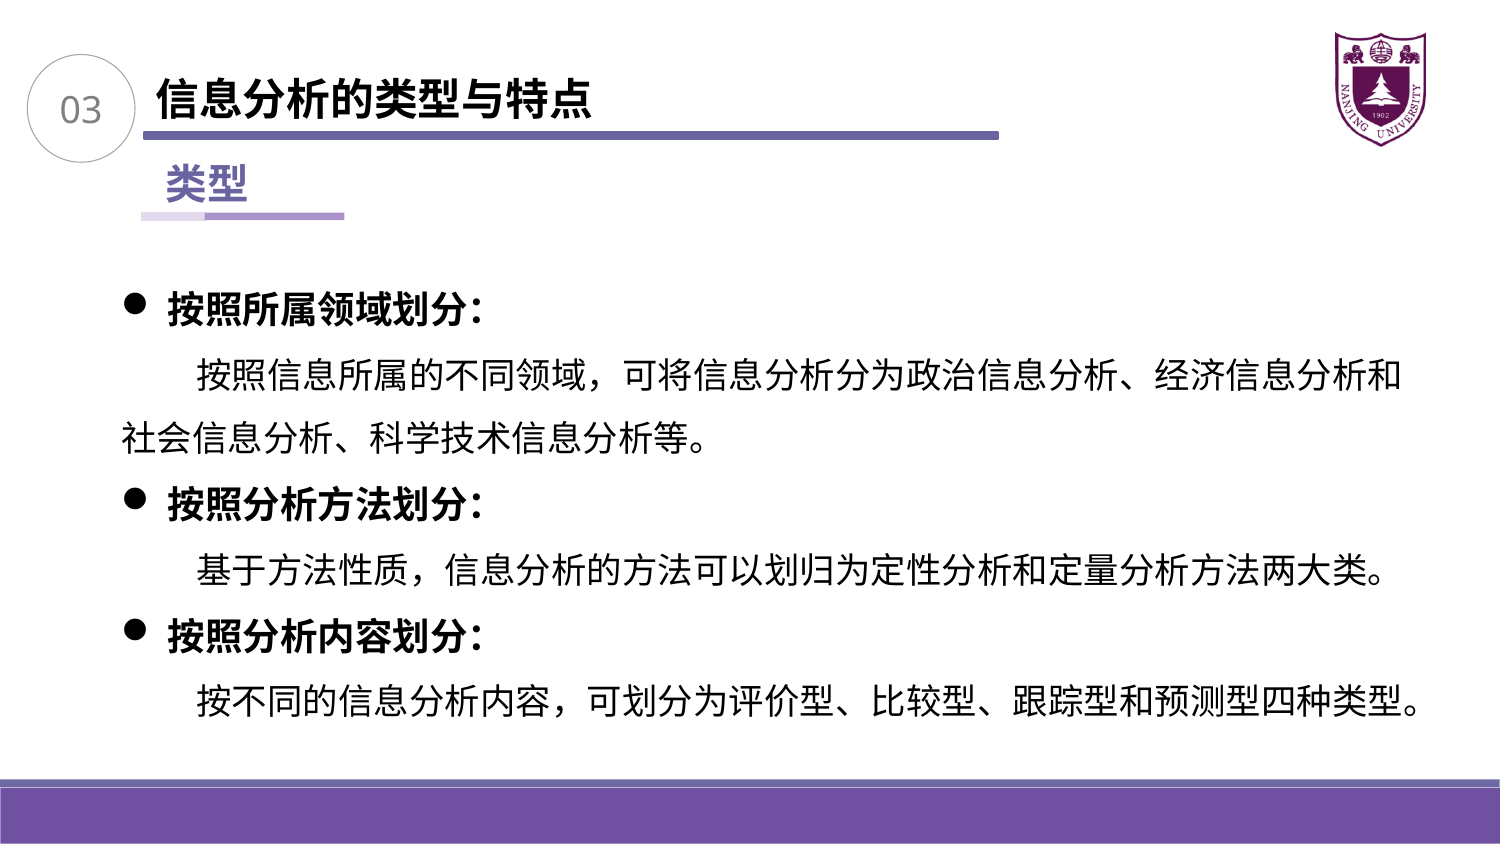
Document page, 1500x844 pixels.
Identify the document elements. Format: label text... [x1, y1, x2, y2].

text_box [203, 211, 346, 221]
text_box [139, 211, 207, 222]
text_box 信息分析的类型与特点 [144, 66, 605, 131]
text_box 类型 [150, 150, 265, 211]
text_box [144, 138, 597, 212]
text_box 03 [25, 53, 137, 164]
picture [1334, 31, 1427, 147]
text_box [143, 131, 999, 140]
text_box 按照所属领域划分： 按照信息所属的不同领域，可将信息分析分为政治信息分析、经济信息分析和社会信息分析、科学技术信息分析等。 按照分析方法划分： 基于方法性质，信息分析的方法可以划归为定性分析和定量分析方法两大类。 按照分析内容划分： 按不同的信息分析内容，可划分为评价型、比较型、跟踪型和预测型四种类型。 [106, 256, 1426, 729]
